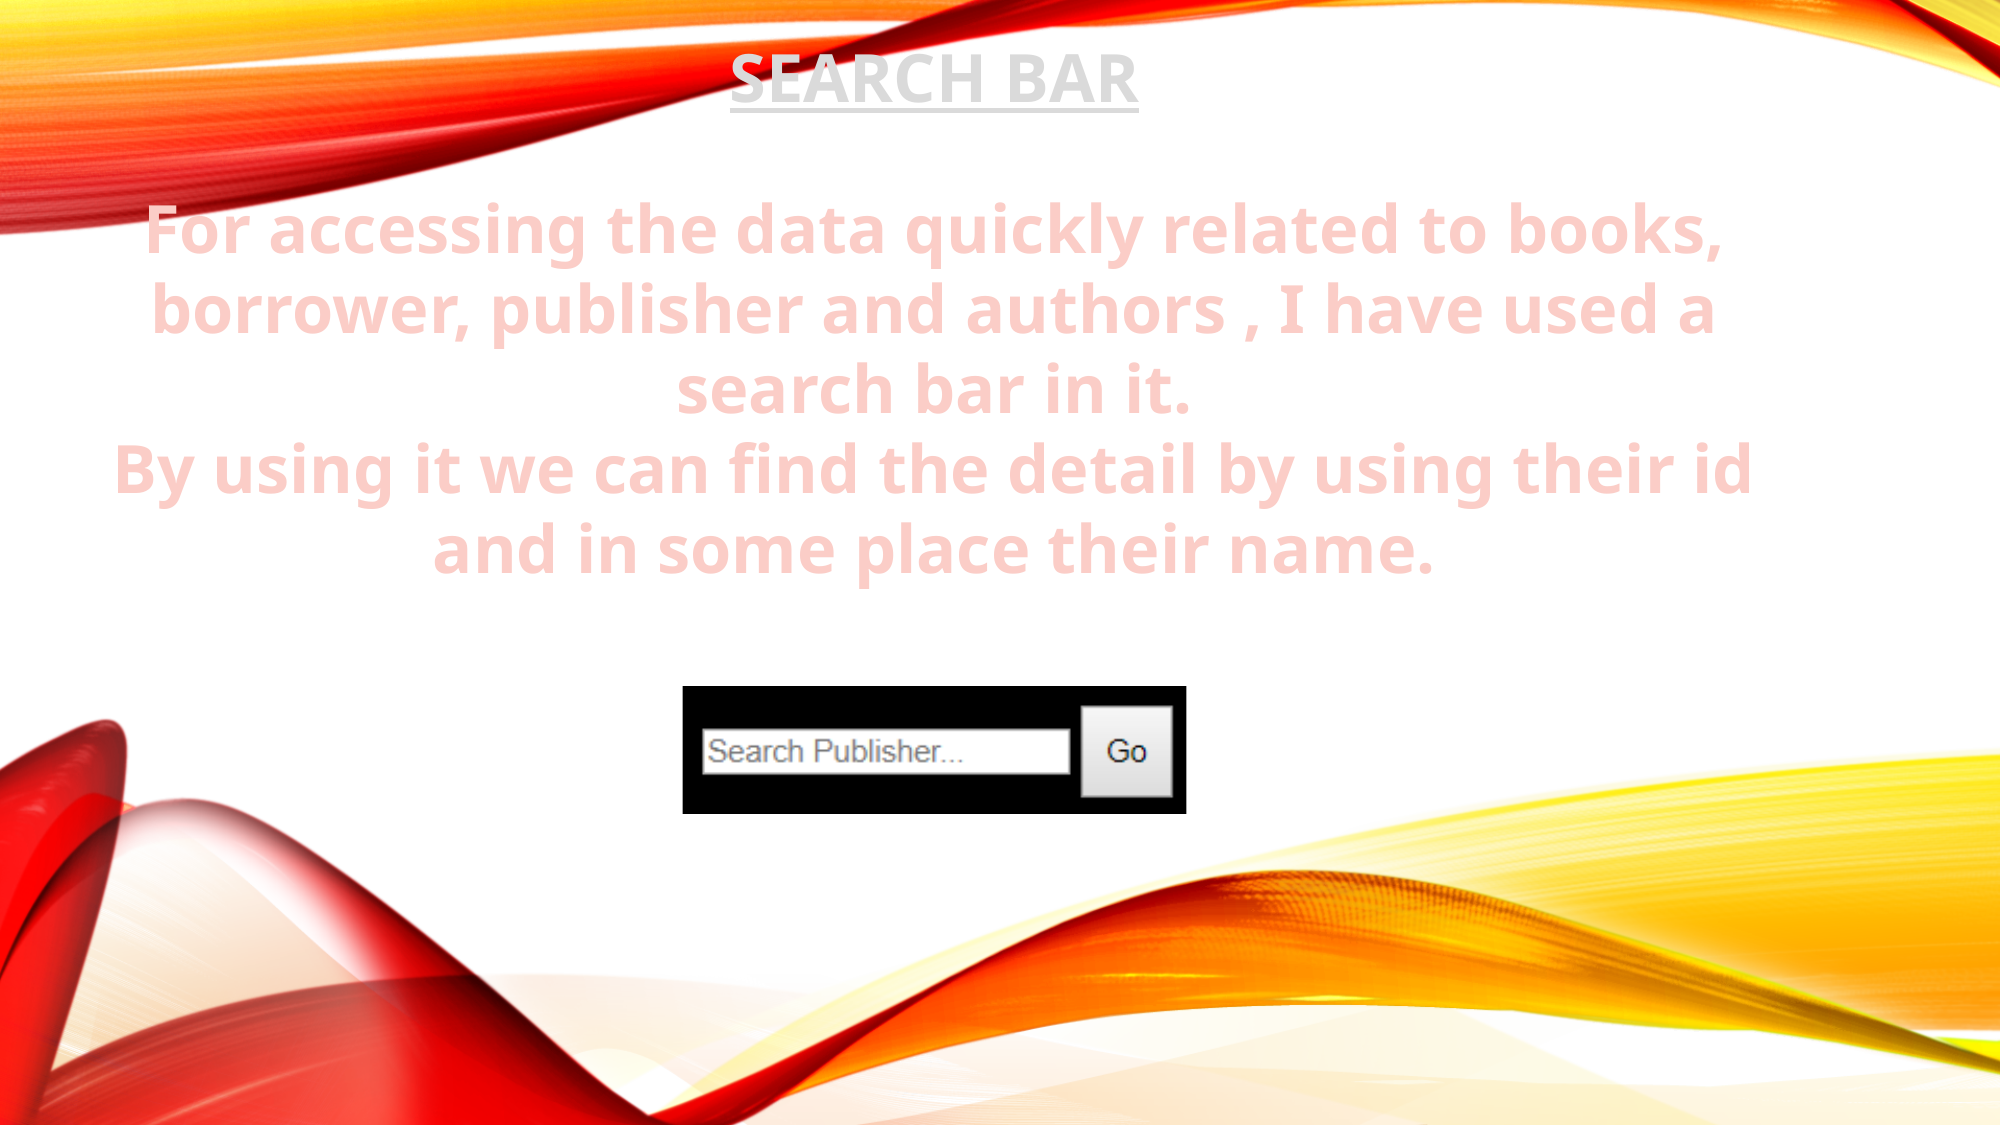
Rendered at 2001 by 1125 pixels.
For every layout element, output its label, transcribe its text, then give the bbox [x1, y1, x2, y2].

picture [0, 686, 2000, 1125]
text_box For accessing the data quickly related to books, borrower, publisher and authors , I have used a search bar in it. By using it we can find the detail by using their id and in some place their name. [79, 179, 1790, 595]
text_box SEARCH BAR [714, 28, 1155, 124]
picture [0, 0, 2000, 237]
